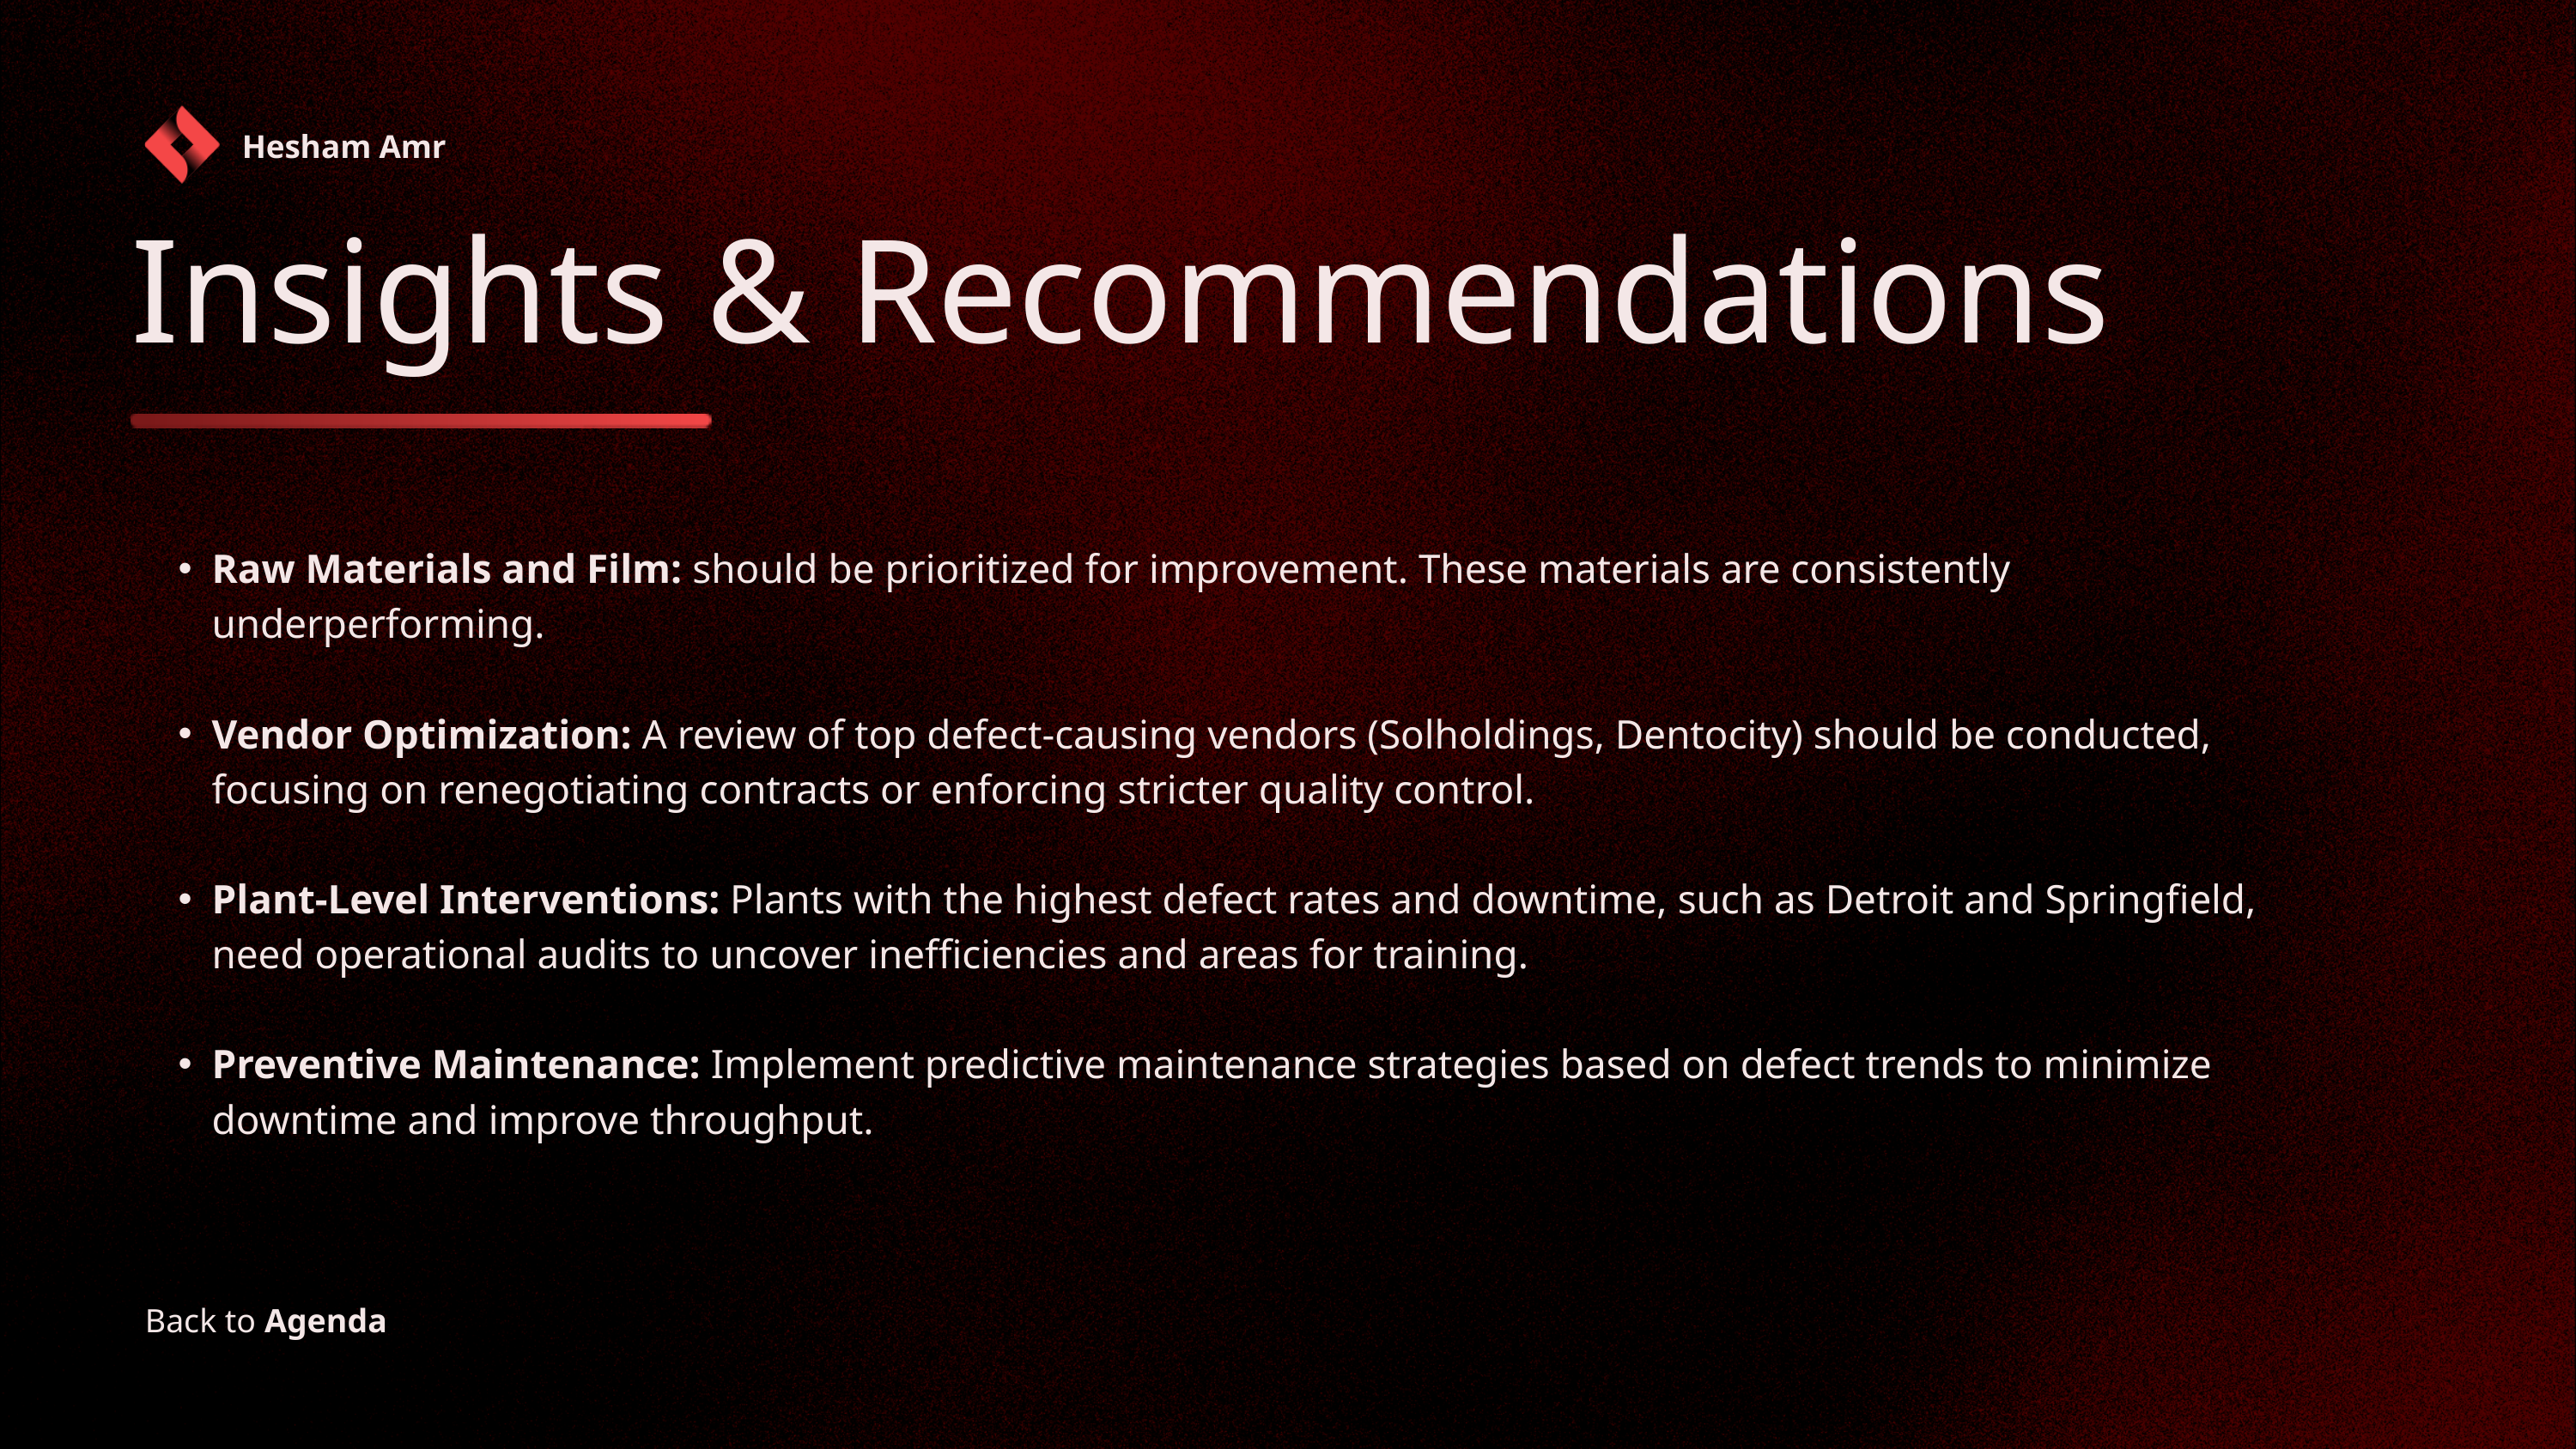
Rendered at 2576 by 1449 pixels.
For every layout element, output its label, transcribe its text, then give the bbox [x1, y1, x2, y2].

text_box [0, 0, 2576, 1449]
text_box [131, 414, 712, 428]
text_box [144, 106, 914, 184]
text_box Back to Agenda [144, 1296, 540, 1339]
text_box Insights & Recommendations [131, 227, 2331, 372]
text_box Raw Materials and Film: should be prioritized for improvement. These materials are consistently underperforming. Vendor Optimization: A review of top defect-causing vendors (Solholdings, Dentocity) should be conducted, focusing on renegotiating contracts or enforcing stricter quality control. Plant-Level Interventions: Plants with the highest defect rates and downtime, such as Detroit and Springfield, need operational audits to uncover inefficiencies and areas for training. Preventive Maintenance: Implement predictive maintenance strategies based on defect trends to minimize downtime and improve throughput. [144, 536, 2320, 1179]
